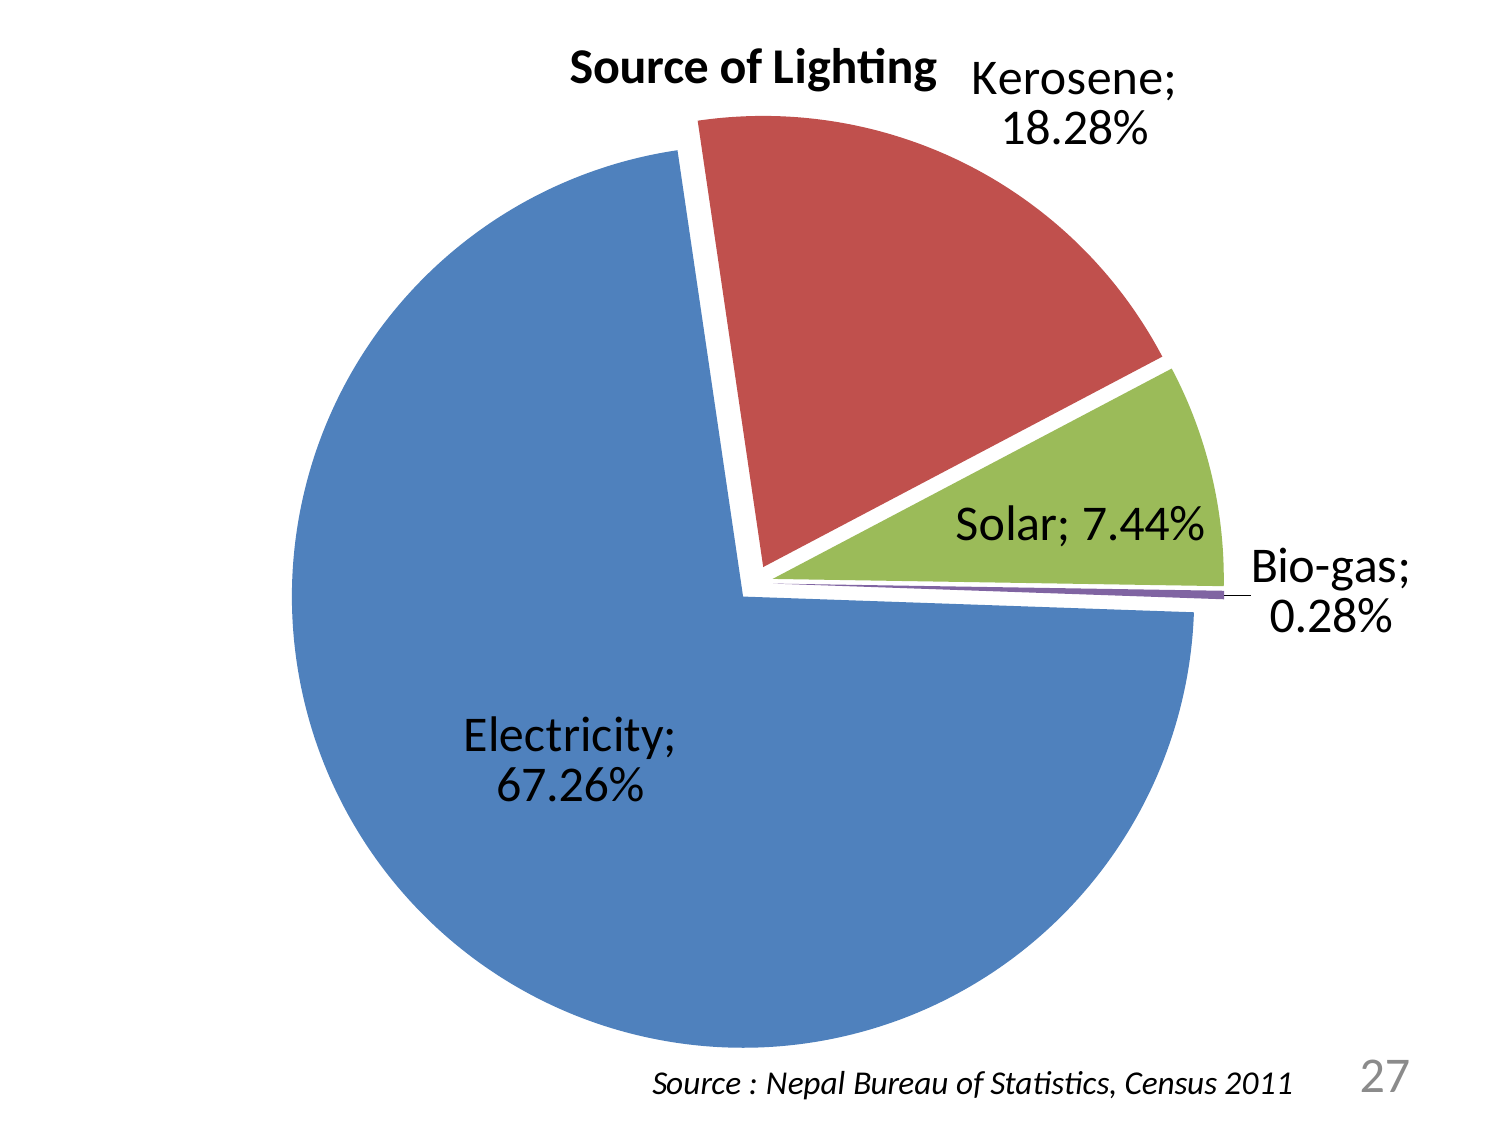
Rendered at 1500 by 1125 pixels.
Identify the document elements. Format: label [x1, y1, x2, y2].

chart [2, 0, 1500, 1125]
